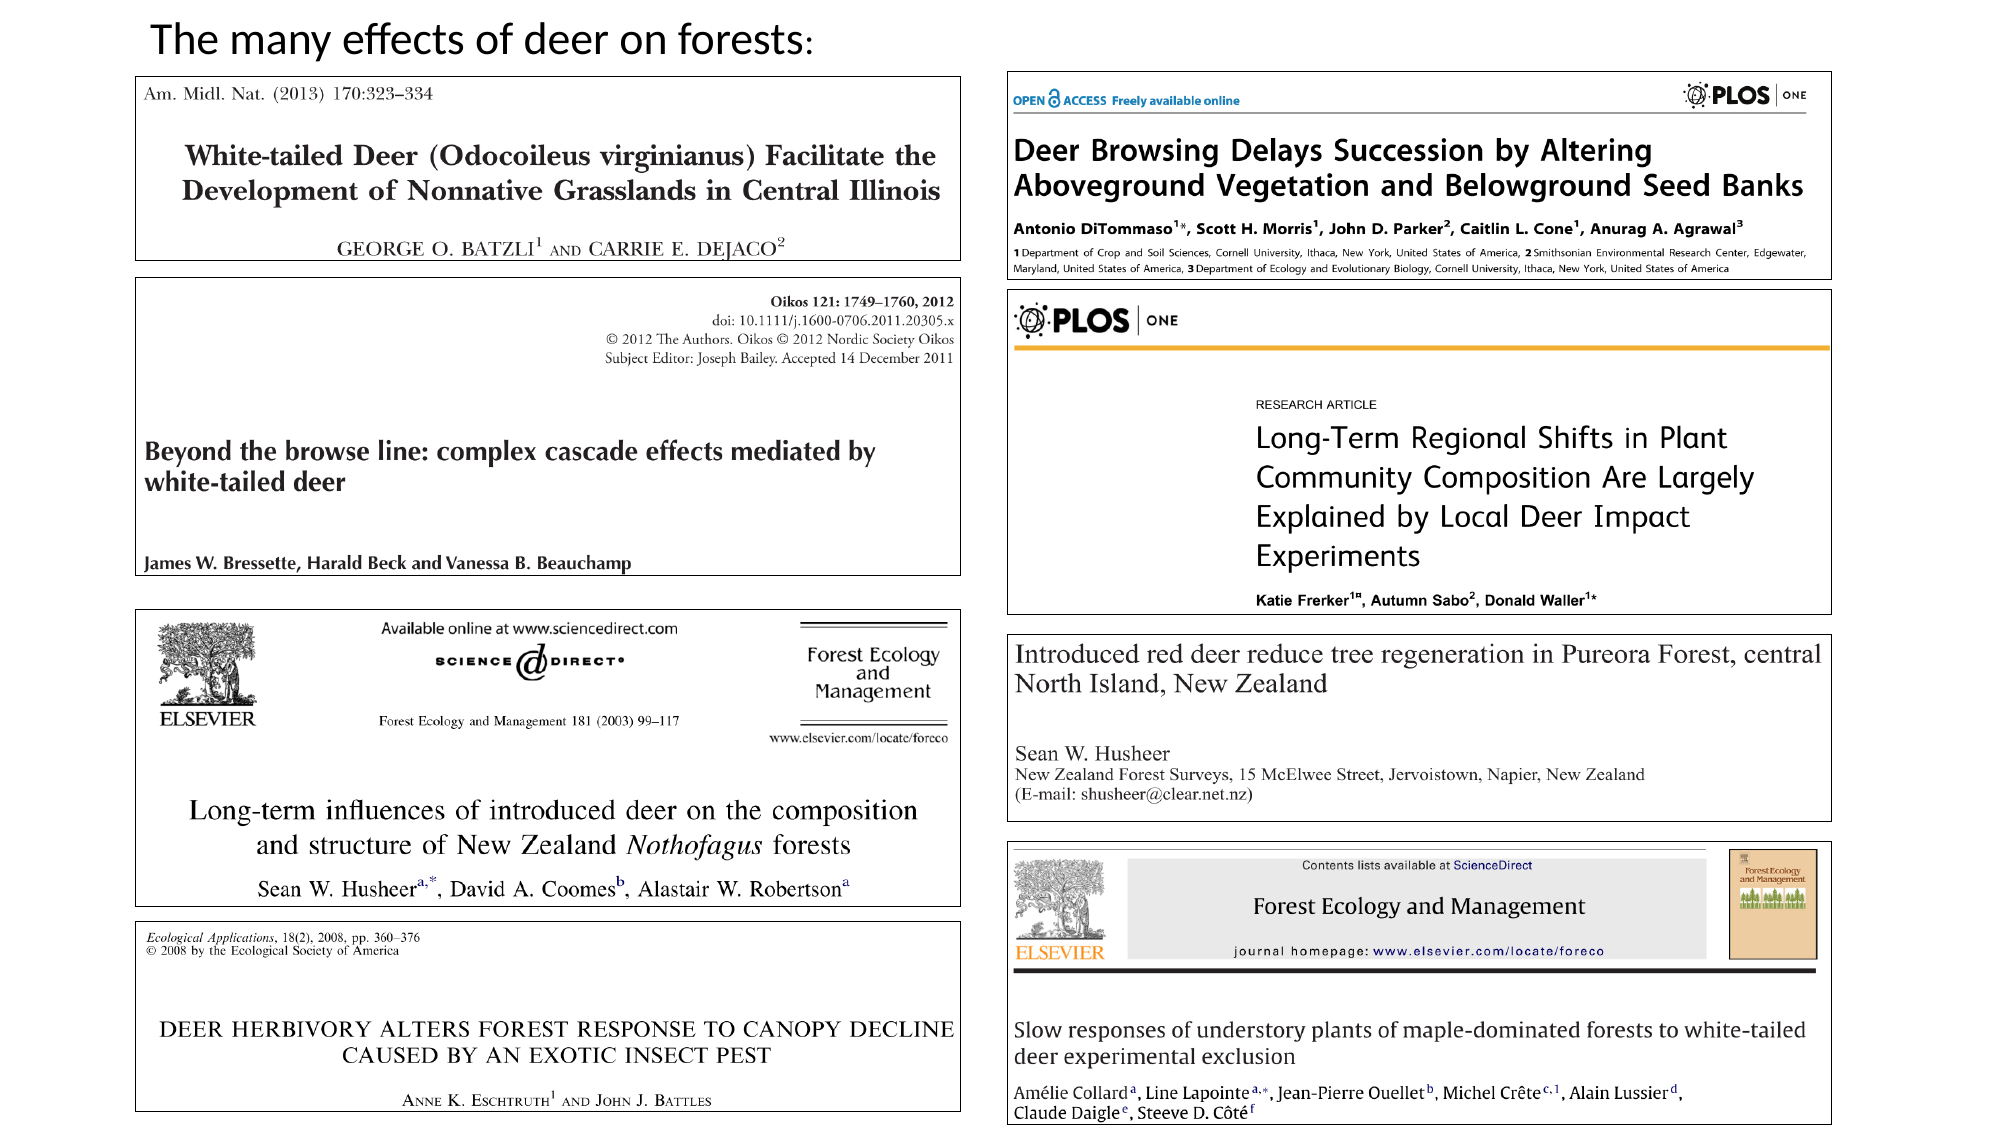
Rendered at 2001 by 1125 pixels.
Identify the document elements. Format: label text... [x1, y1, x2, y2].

text_box The many effects of deer on forests: [135, 0, 1007, 71]
picture [1006, 841, 1832, 1125]
picture [1006, 289, 1832, 615]
picture [1006, 634, 1832, 822]
picture [135, 277, 961, 576]
picture [135, 921, 961, 1112]
picture [135, 609, 961, 907]
picture [1006, 71, 1832, 280]
picture [135, 76, 961, 261]
